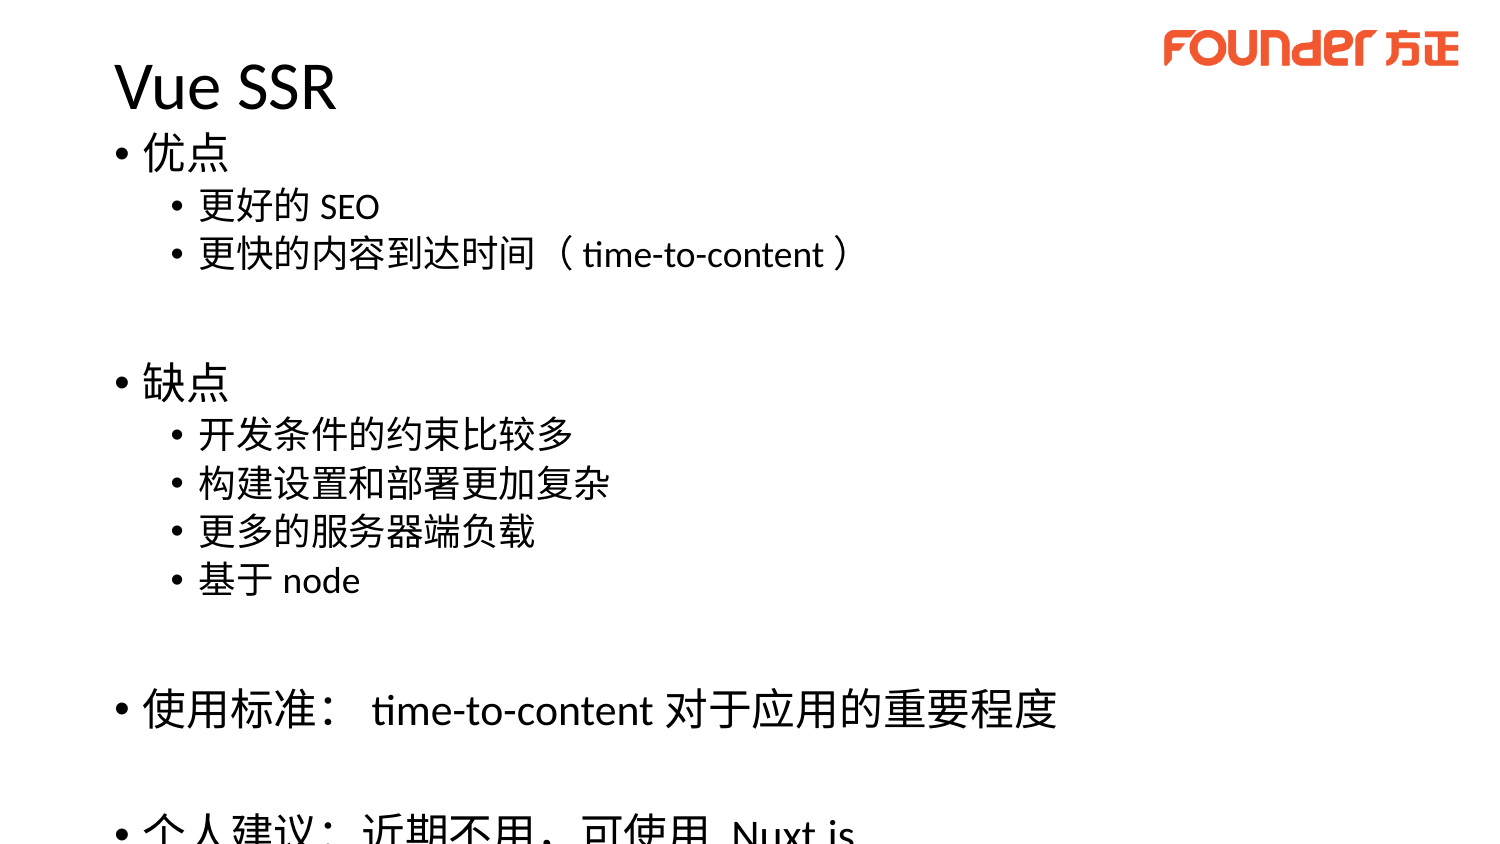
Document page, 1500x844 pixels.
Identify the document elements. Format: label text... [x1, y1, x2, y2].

title Vue SSR [103, 44, 1397, 126]
picture [1136, 0, 1485, 102]
list 优点 更好的SEO 更快的内容到达时间（time-to-content） 缺点 开发条件的约束比较多 构建设置和部署更加复杂 更多的服务器端负载 基于node 使用标准：time-to-content对于应用的重要程度 个人建议：近期不用，可使用 Nuxt.js [103, 126, 1397, 812]
